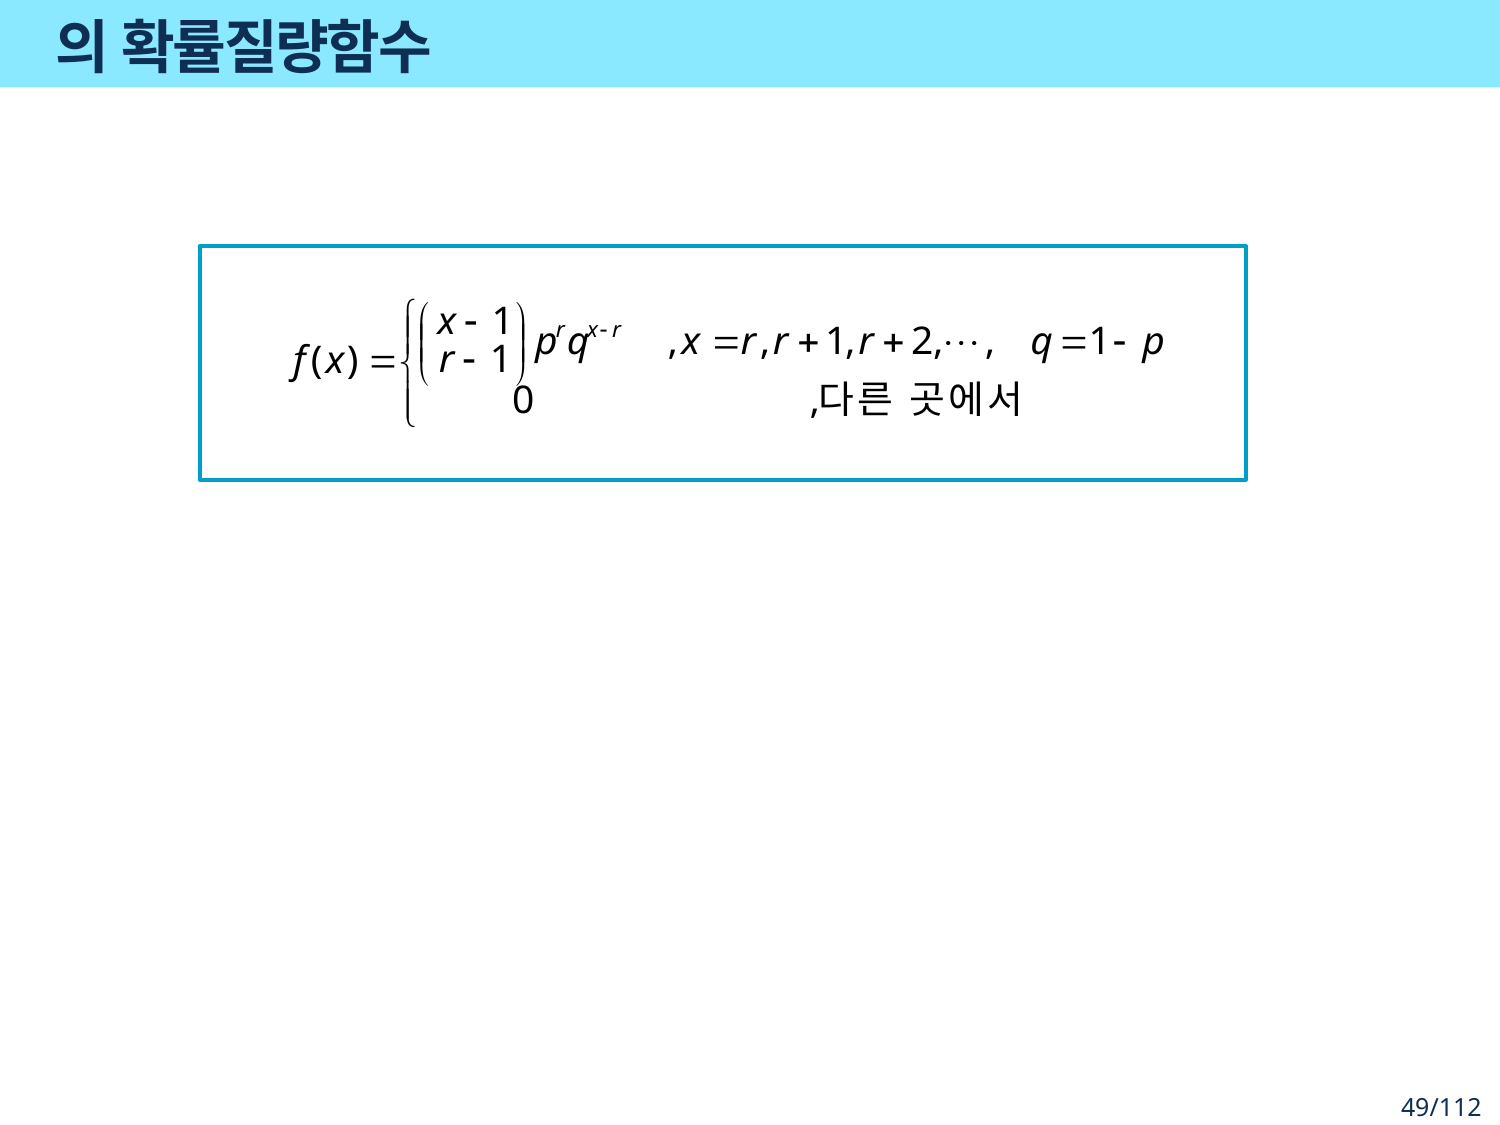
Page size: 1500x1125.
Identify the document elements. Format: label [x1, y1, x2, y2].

text_box [280, 290, 1169, 437]
text_box [198, 244, 1248, 482]
